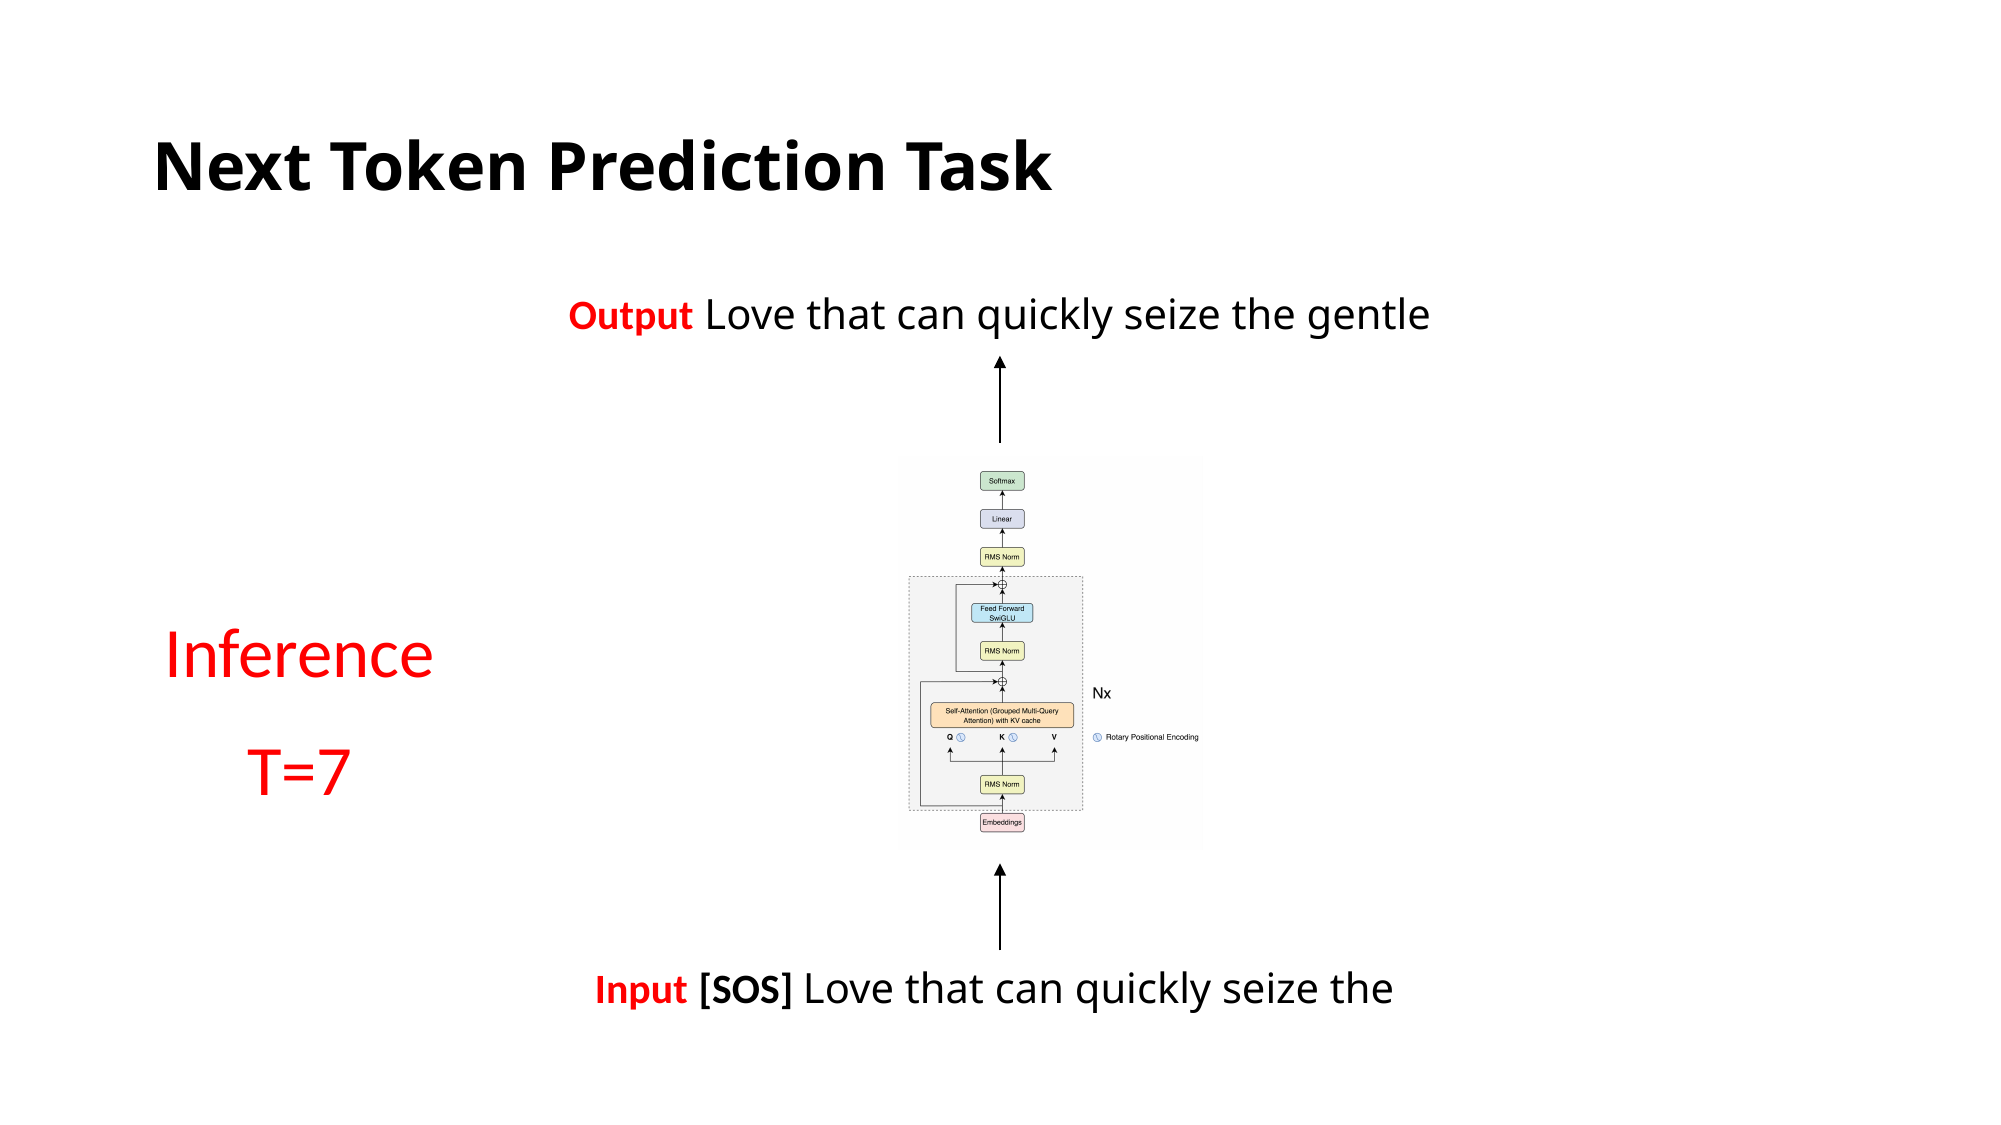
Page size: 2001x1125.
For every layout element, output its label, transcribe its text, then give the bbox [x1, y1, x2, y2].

list Input [SOS] Love that can quickly seize the [502, 950, 1498, 1029]
title Next Token Prediction Task [137, 59, 1863, 278]
text_box T=7 [137, 713, 463, 831]
picture [898, 456, 1203, 850]
text_box Inference [137, 596, 463, 713]
text_box Output Love that can quickly seize the gentle [502, 277, 1498, 356]
